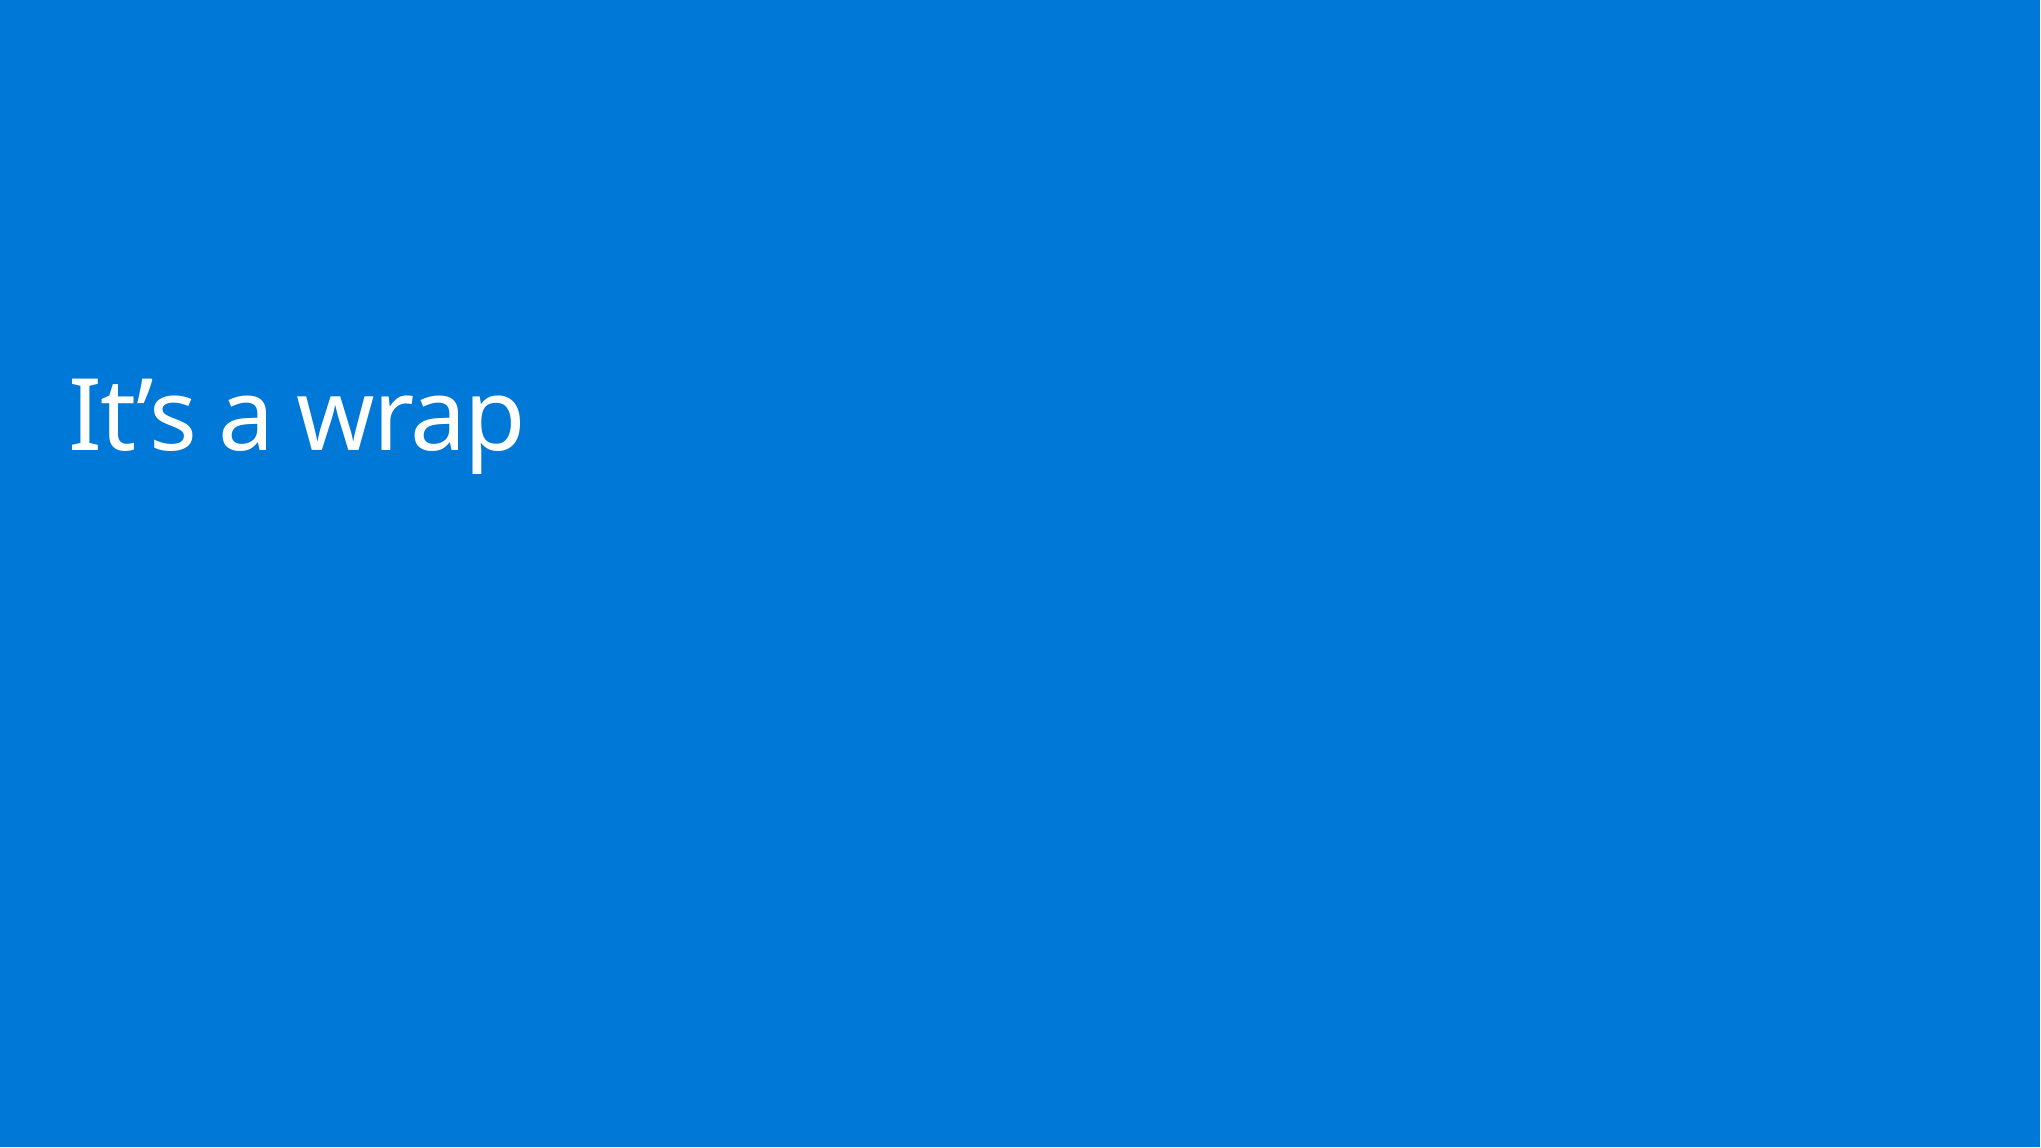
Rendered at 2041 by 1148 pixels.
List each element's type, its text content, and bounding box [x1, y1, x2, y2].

title It’s a wrap [45, 348, 1996, 489]
